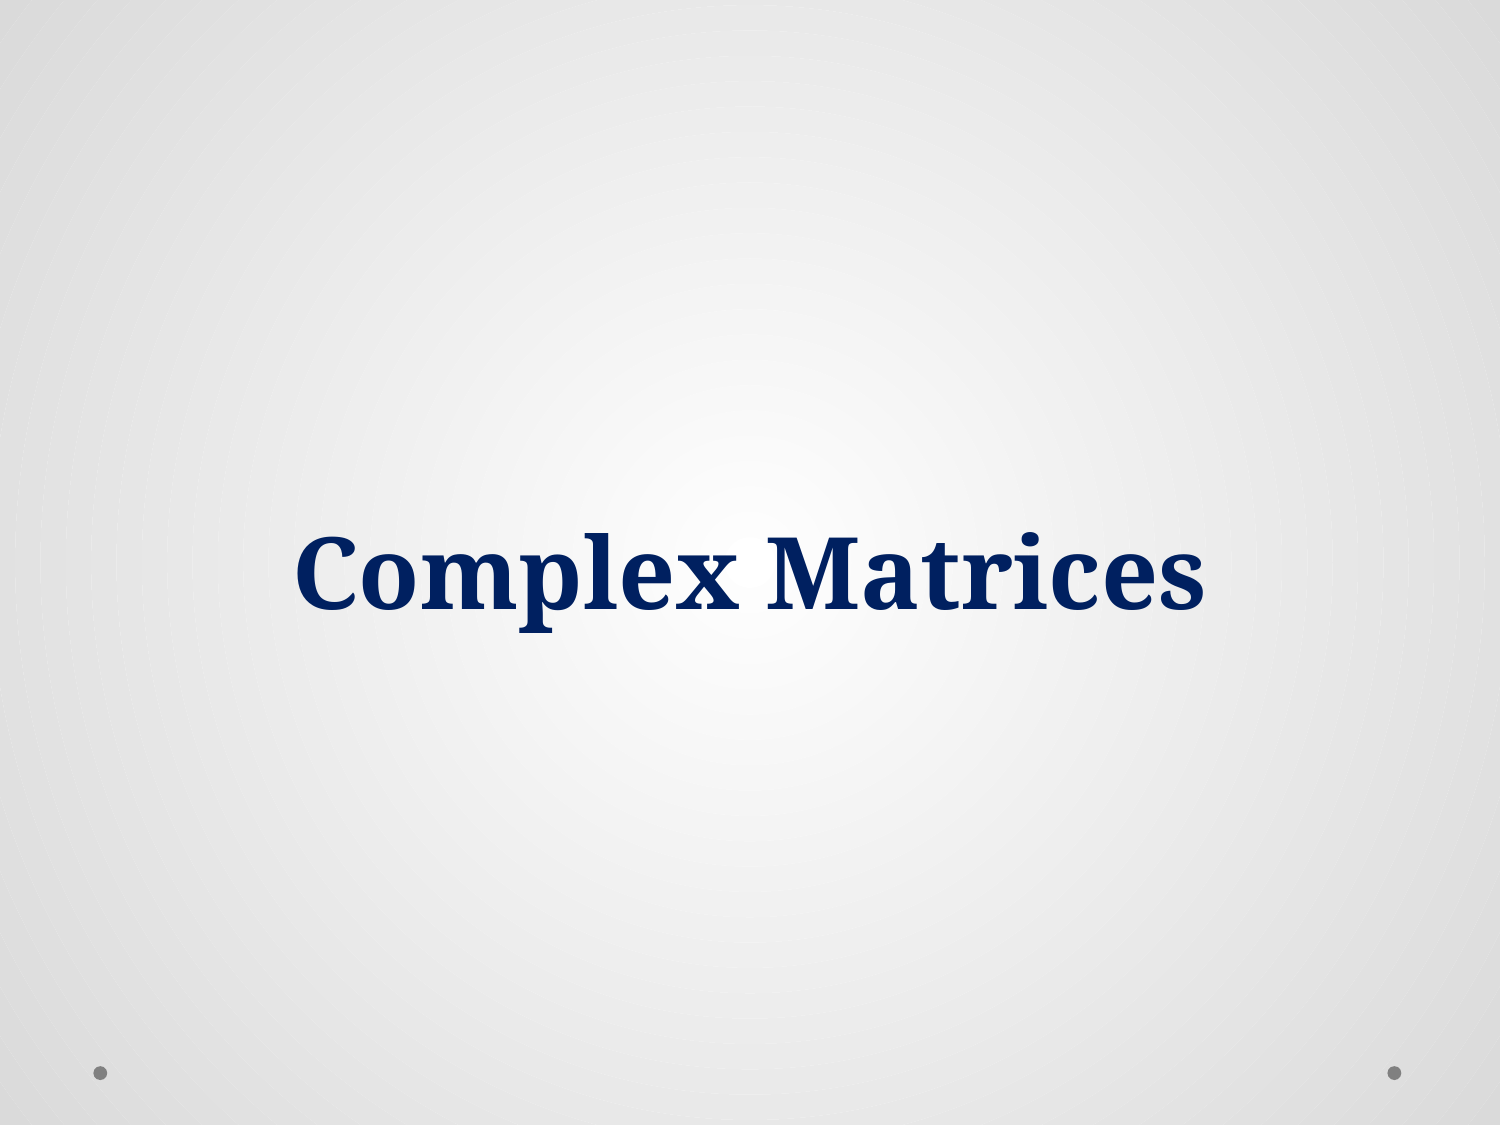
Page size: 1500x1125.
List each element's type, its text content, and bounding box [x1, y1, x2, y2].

text_box Complex Matrices [0, 464, 1500, 638]
